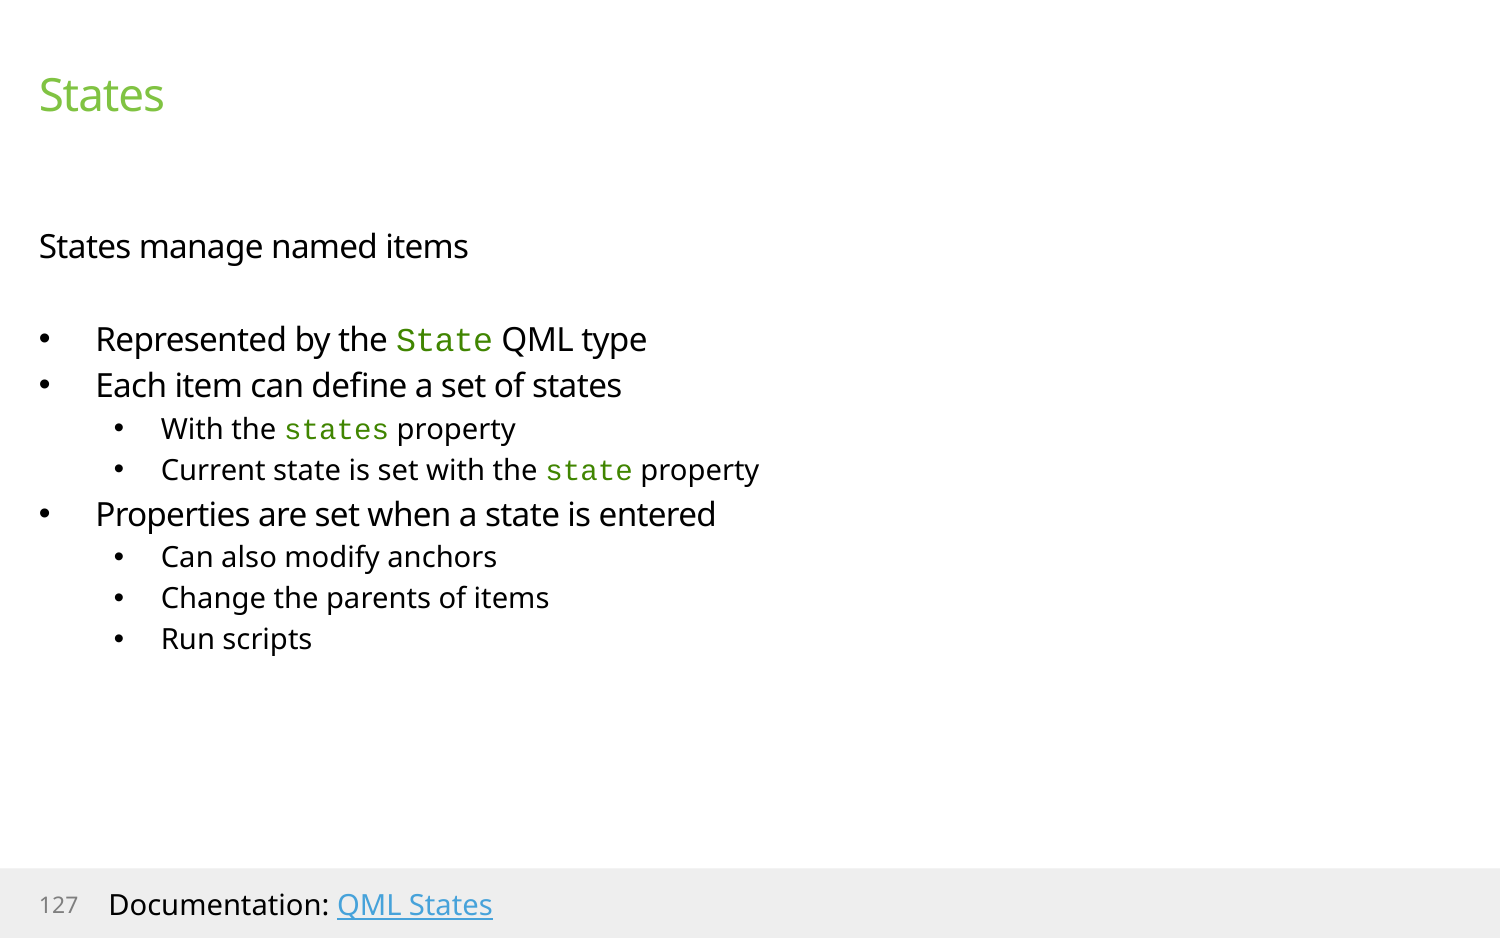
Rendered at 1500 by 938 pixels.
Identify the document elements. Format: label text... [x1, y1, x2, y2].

list States manage named items Represented by the State QML type Each item can define a set of states With the states property Current state is set with the state property Properties are set when a state is entered Can also modify anchors Change the parents of items Run scripts [39, 224, 1272, 846]
text_box Documentation: QML States [93, 892, 1315, 928]
slide_number 127 [39, 892, 93, 921]
title States [39, 66, 1052, 196]
